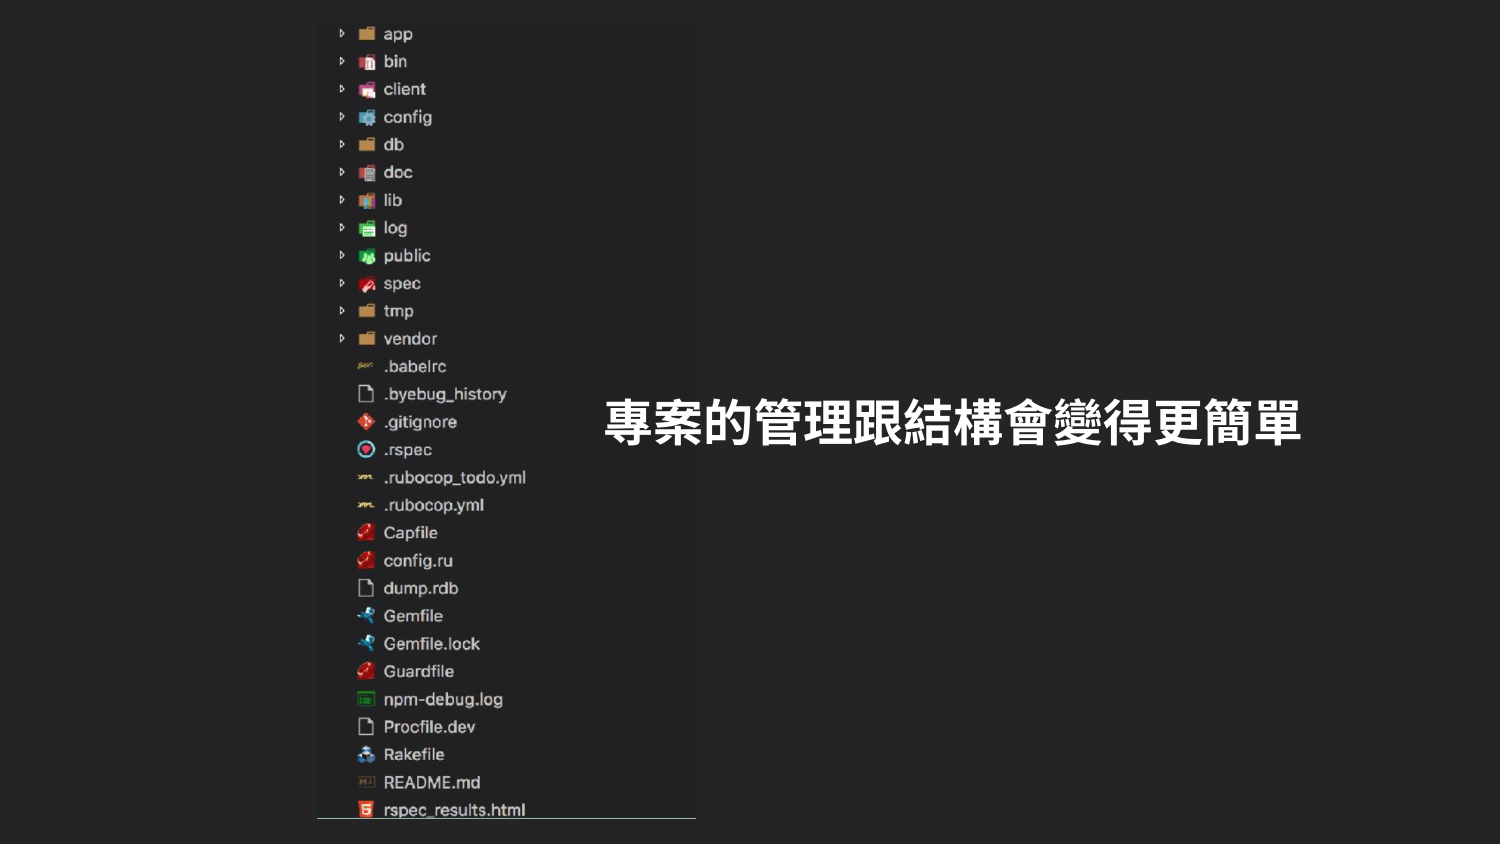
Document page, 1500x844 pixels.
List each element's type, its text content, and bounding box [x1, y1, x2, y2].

text_box 專案的管理跟結構會變得更簡單 [702, 343, 1388, 501]
picture [317, 24, 697, 819]
